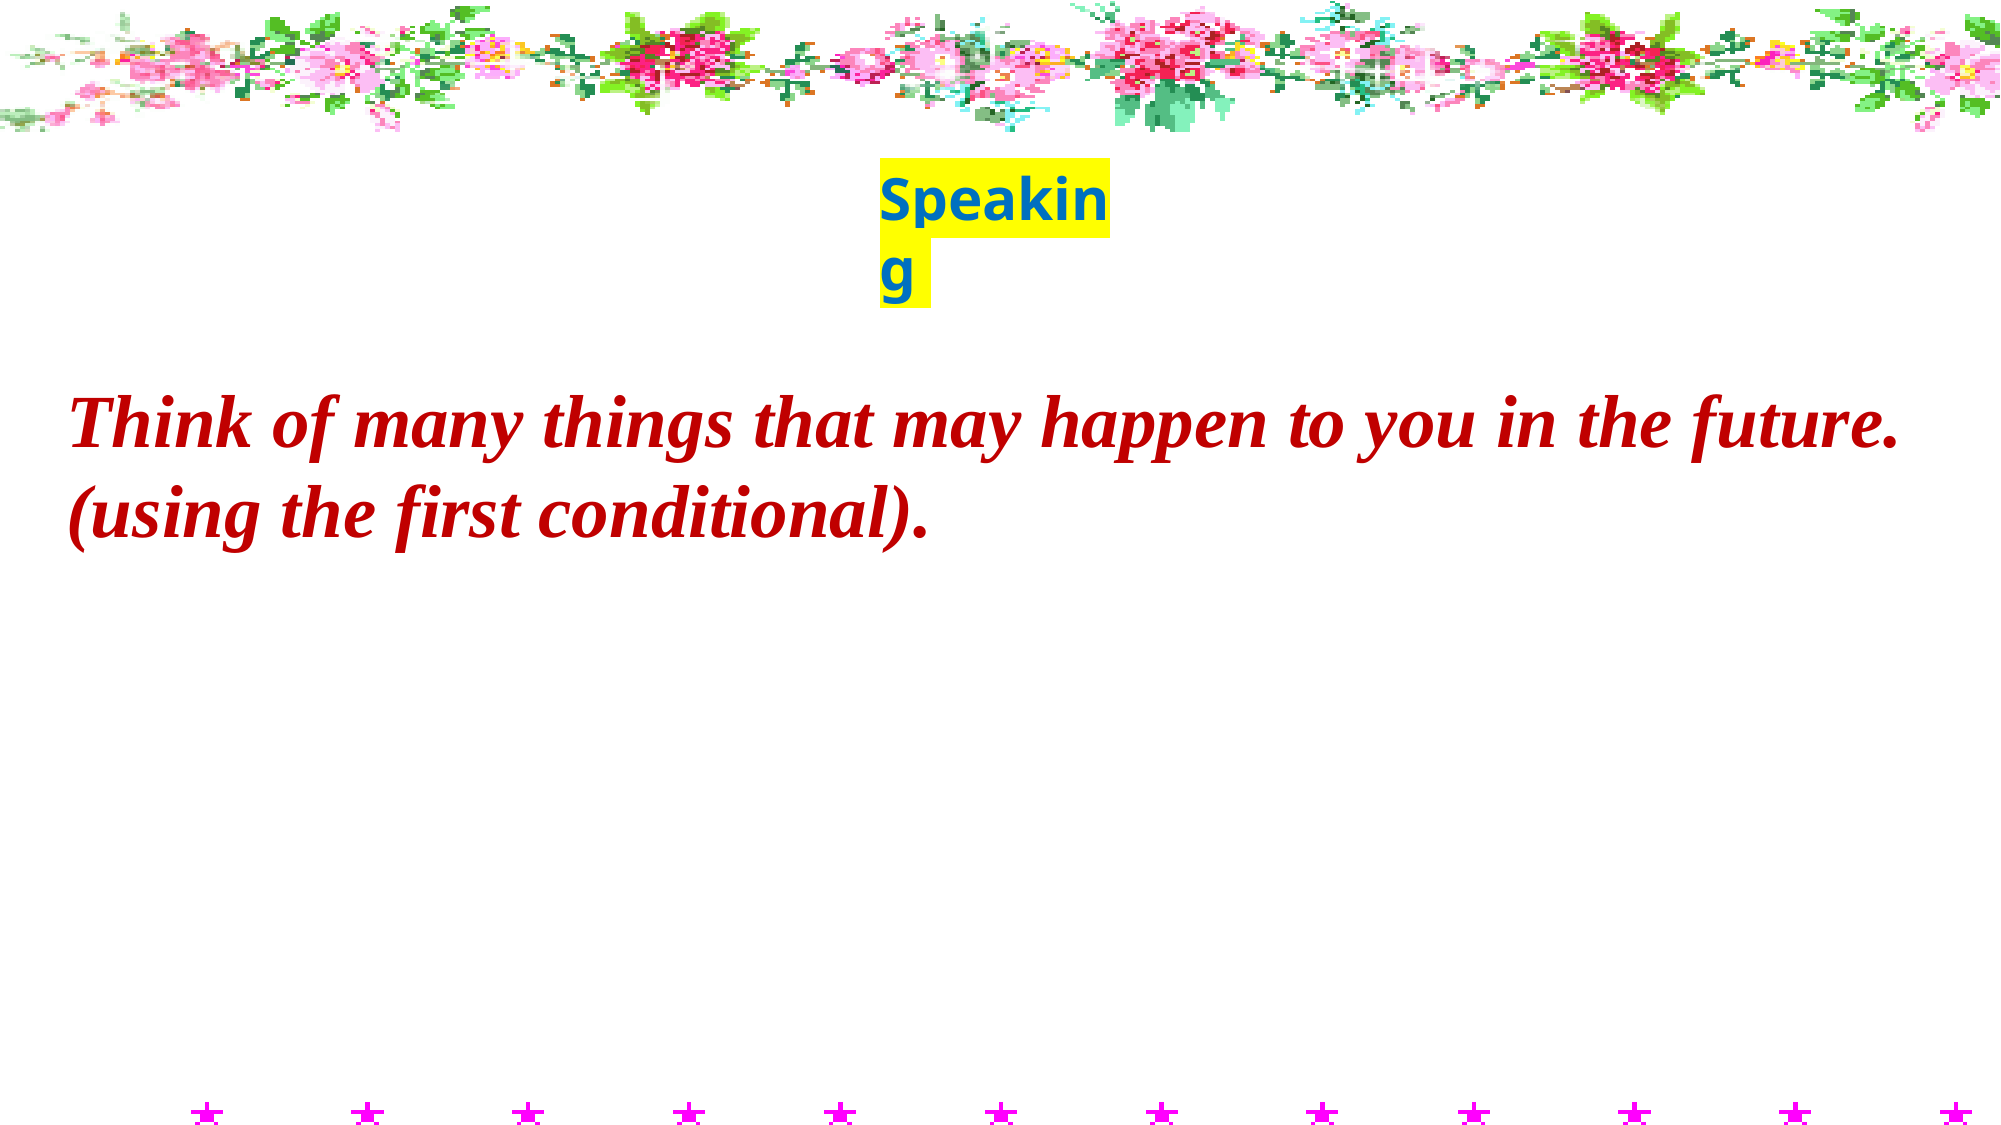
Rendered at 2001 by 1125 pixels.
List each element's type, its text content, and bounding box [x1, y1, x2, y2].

picture [26, 1066, 2000, 1125]
text_box Think of many things that may happen to you in the future. (using the first conditional). [51, 365, 1949, 561]
text_box Speaking [864, 154, 1136, 310]
picture [0, 1, 2000, 135]
